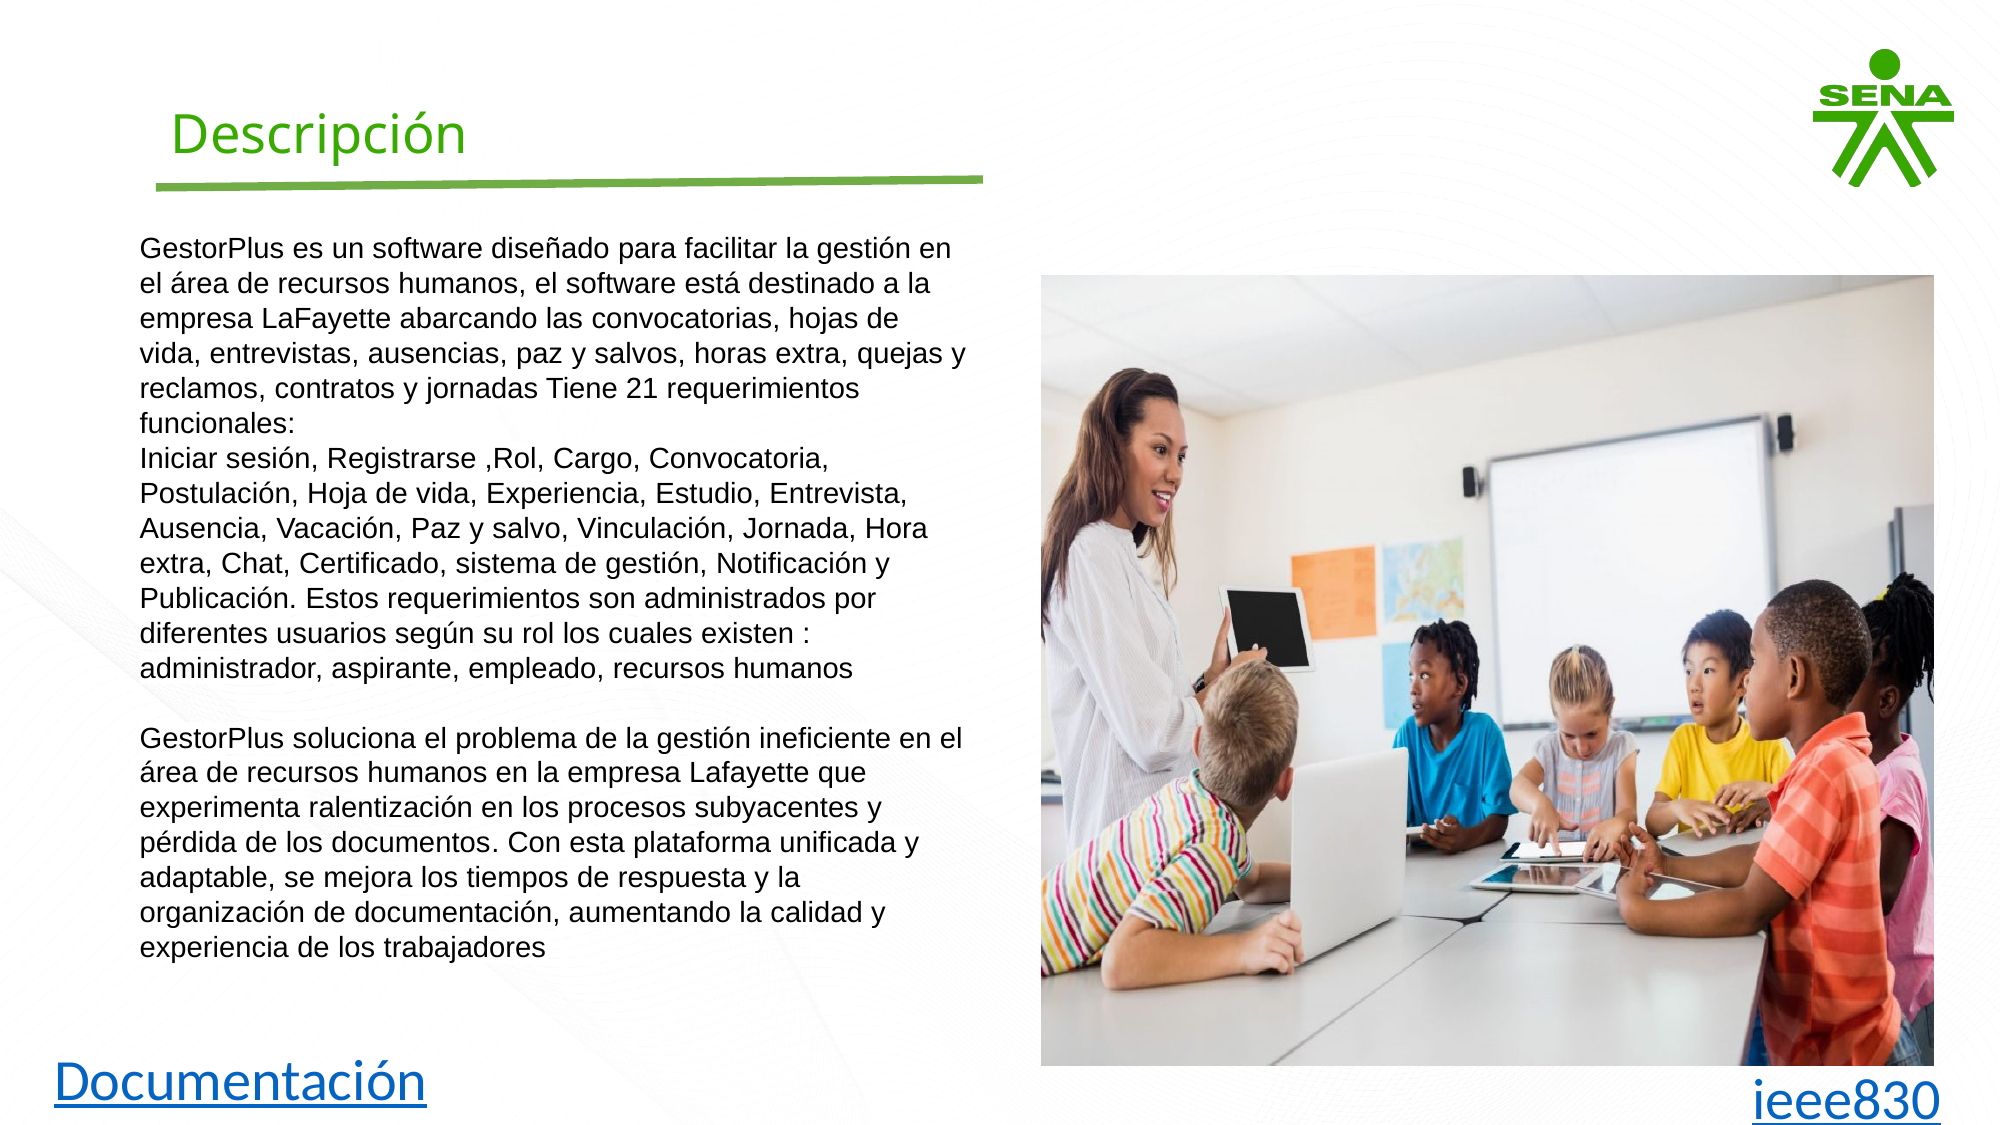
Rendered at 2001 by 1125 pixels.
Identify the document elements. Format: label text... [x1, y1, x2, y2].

text_box Descripción [155, 99, 1066, 276]
picture [0, 0, 2000, 1125]
text_box Documentación [39, 1026, 514, 1119]
text_box ieee830 [1736, 1045, 2000, 1125]
text_box GestorPlus es un software diseñado para facilitar la gestión en el área de recursos humanos, el software está destinado a la empresa LaFayette abarcando las convocatorias, hojas de vida, entrevistas, ausencias, paz y salvos, horas extra, quejas y reclamos, contratos y jornadas Tiene 21 requerimientos funcionales: Iniciar sesión, Registrarse ,Rol, Cargo, Convocatoria, Postulación, Hoja de vida, Experiencia, Estudio, Entrevista, Ausencia, Vacación, Paz y salvo, Vinculación, Jornada, Hora extra, Chat, Certificado, sistema de gestión, Notificación y Publicación. Estos requerimientos son administrados por diferentes usuarios según su rol los cuales existen : administrador, aspirante, empleado, recursos humanos GestorPlus soluciona el problema de la gestión ineficiente en el área de recursos humanos en la empresa Lafayette que experimenta ralentización en los procesos subyacentes y pérdida de los documentos. Con esta plataforma unificada y adaptable, se mejora los tiempos de respuesta y la organización de documentación, aumentando la calidad y experiencia de los trabajadores [124, 179, 983, 1094]
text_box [155, 179, 984, 188]
